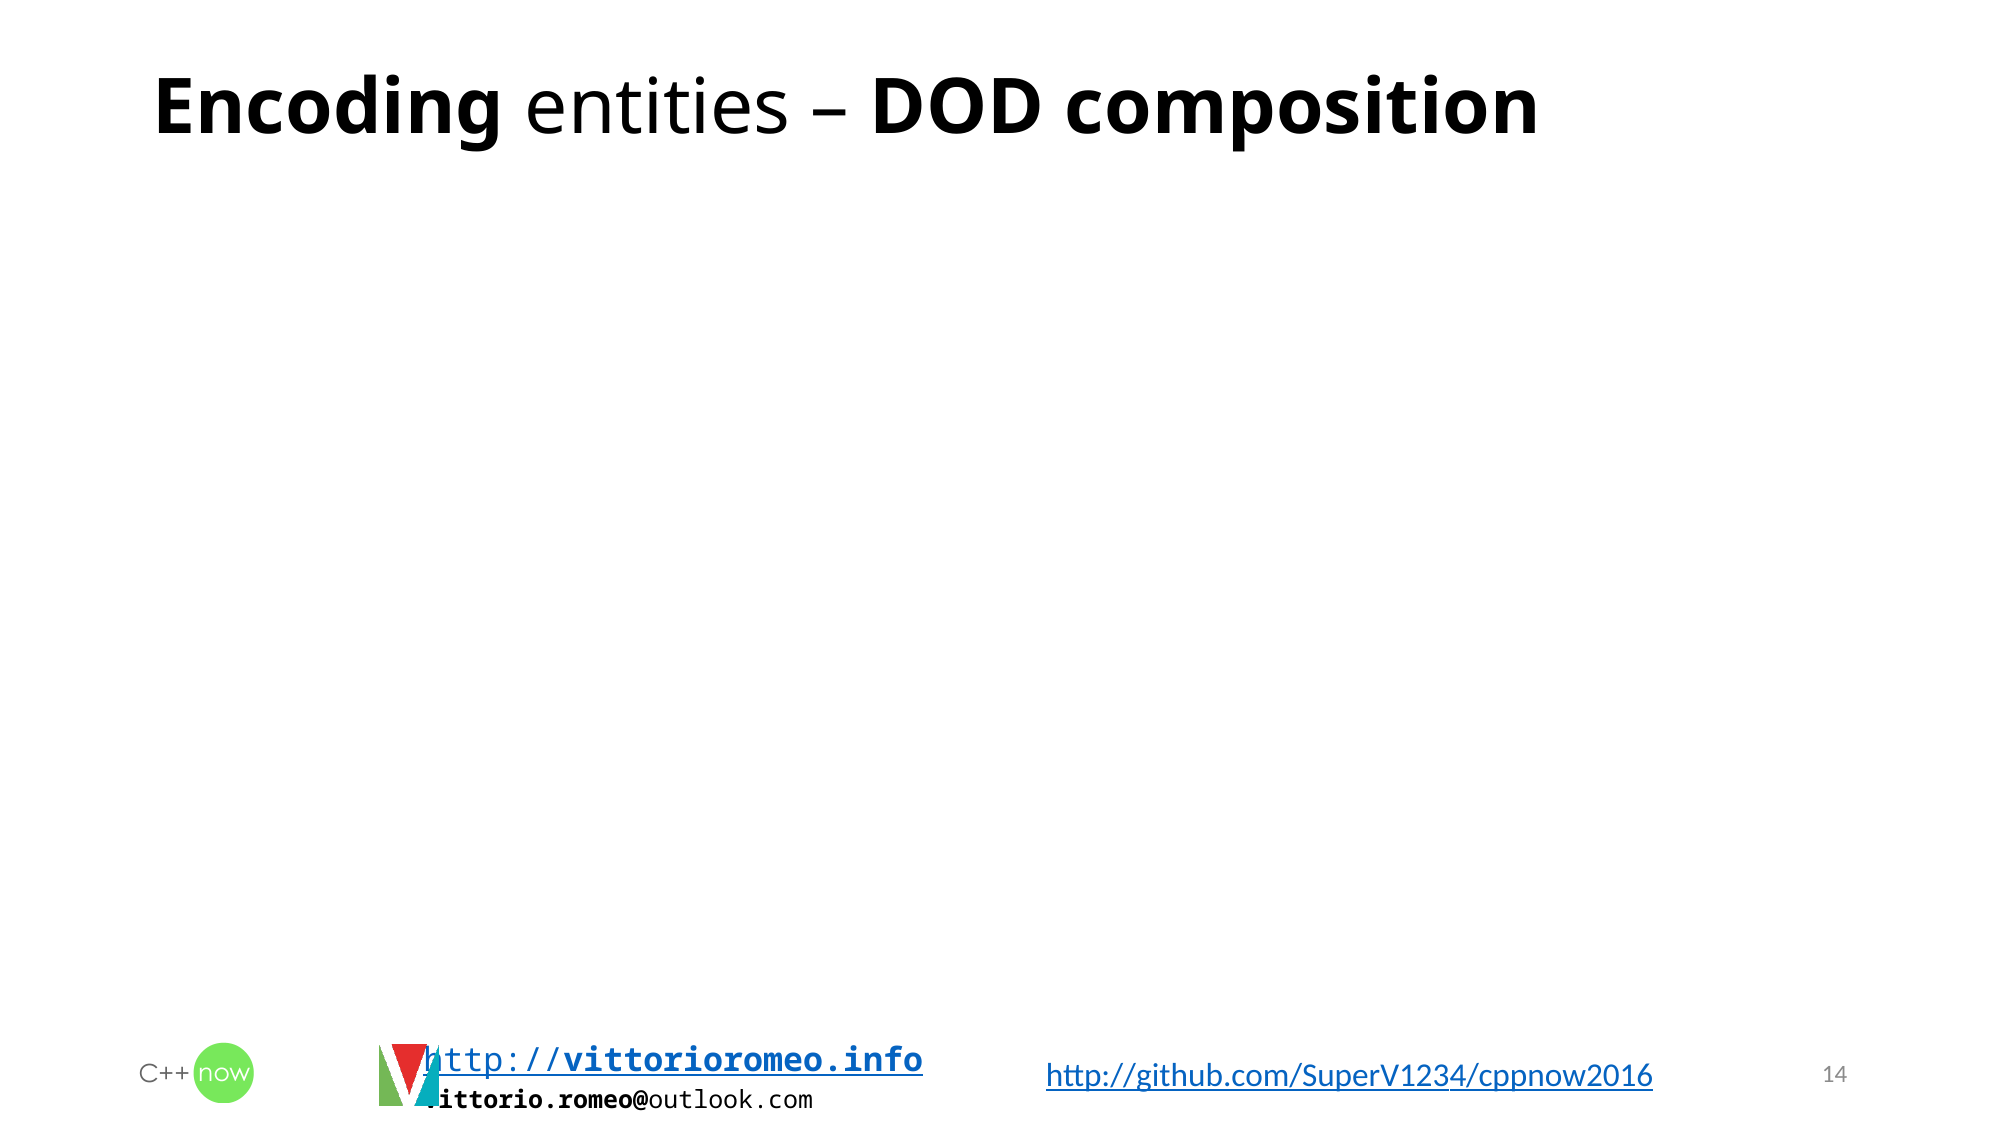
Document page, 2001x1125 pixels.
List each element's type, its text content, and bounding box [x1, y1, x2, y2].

picture [379, 1044, 439, 1106]
picture [137, 1041, 256, 1103]
title Encoding entities – DOD composition [137, 59, 1863, 159]
slide_number 14 [1793, 1042, 1863, 1103]
